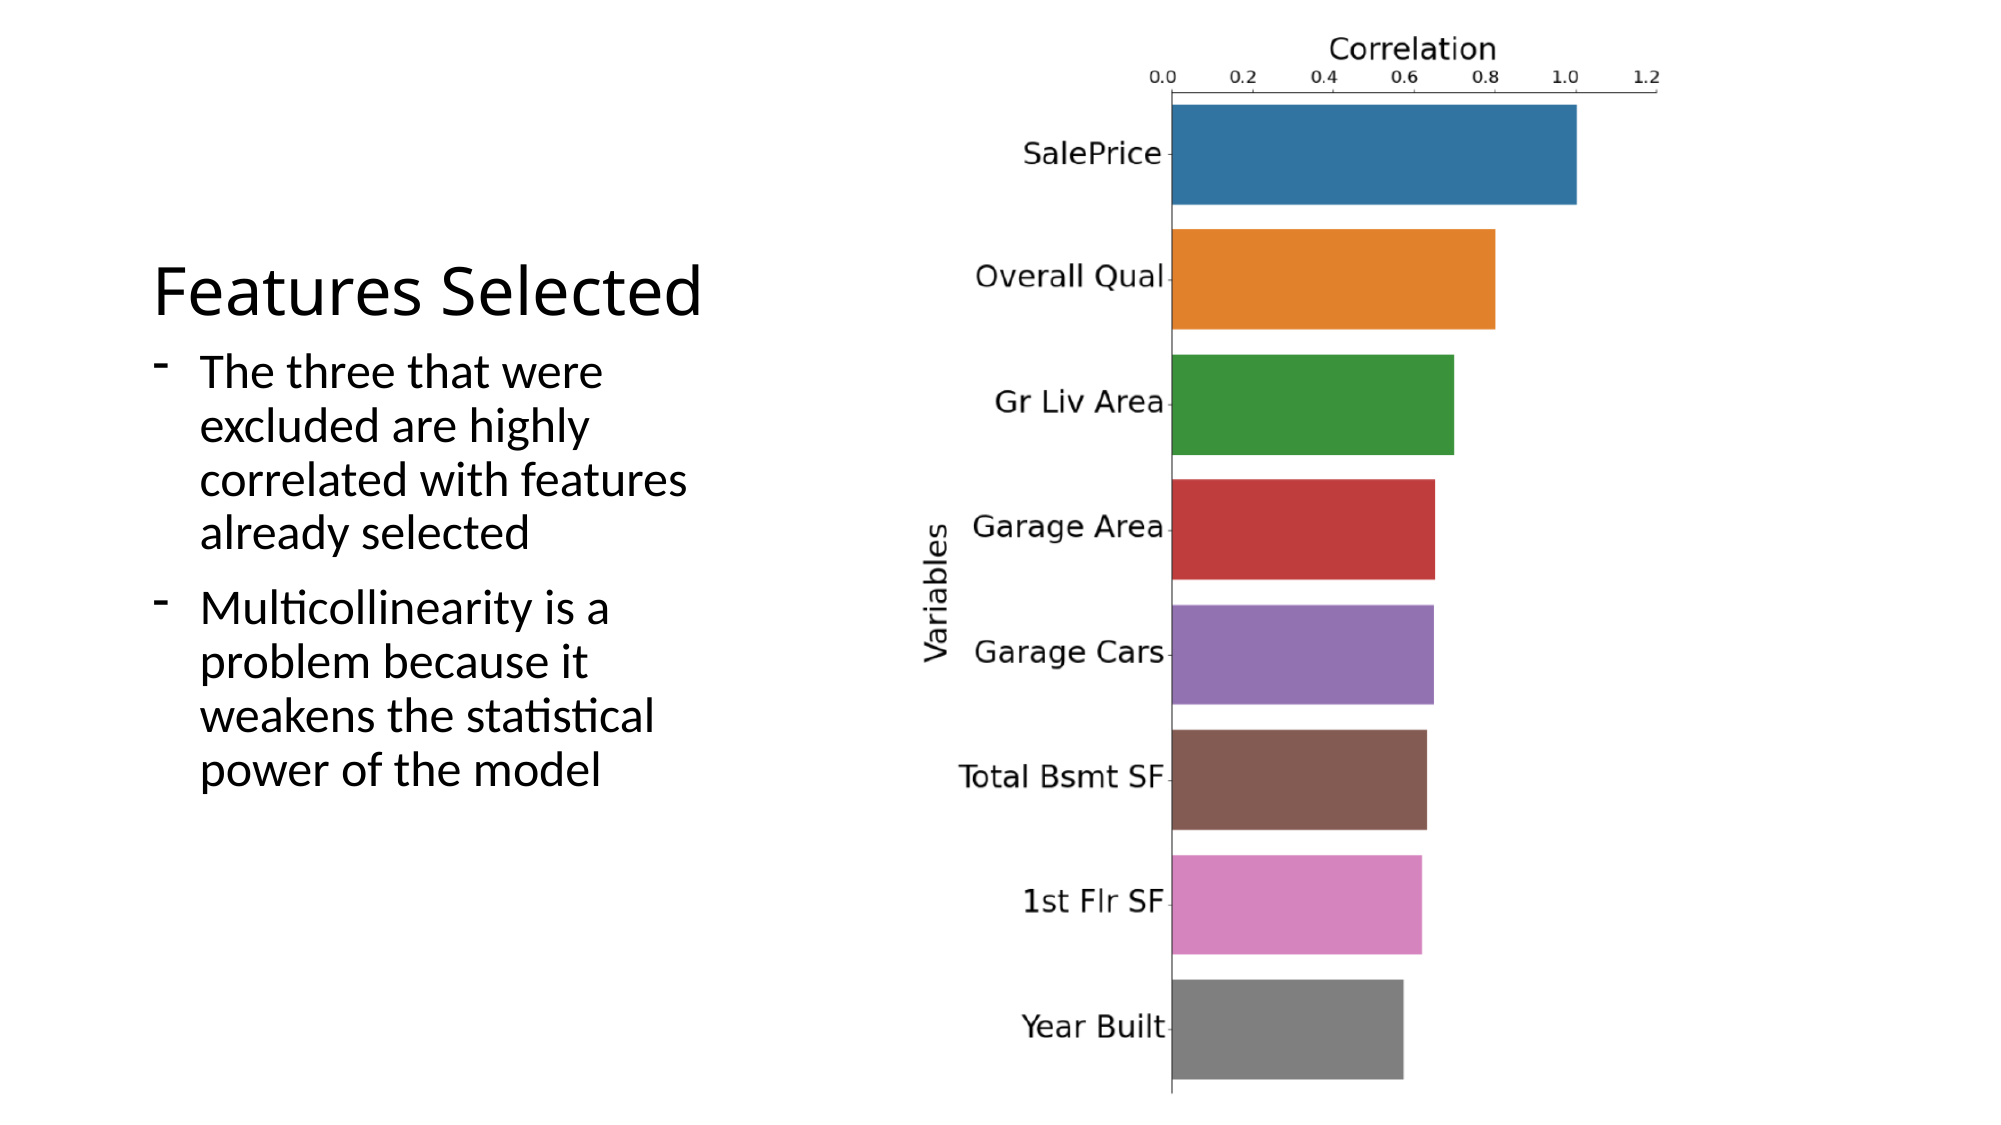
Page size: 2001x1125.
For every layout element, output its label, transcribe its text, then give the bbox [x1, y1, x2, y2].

list The three that were excluded are highly correlated with features already selected Multicollinearity is a problem because it weakens the statistical power of the model [137, 337, 783, 963]
title Features Selected [137, 75, 783, 337]
picture [762, 32, 1827, 1095]
